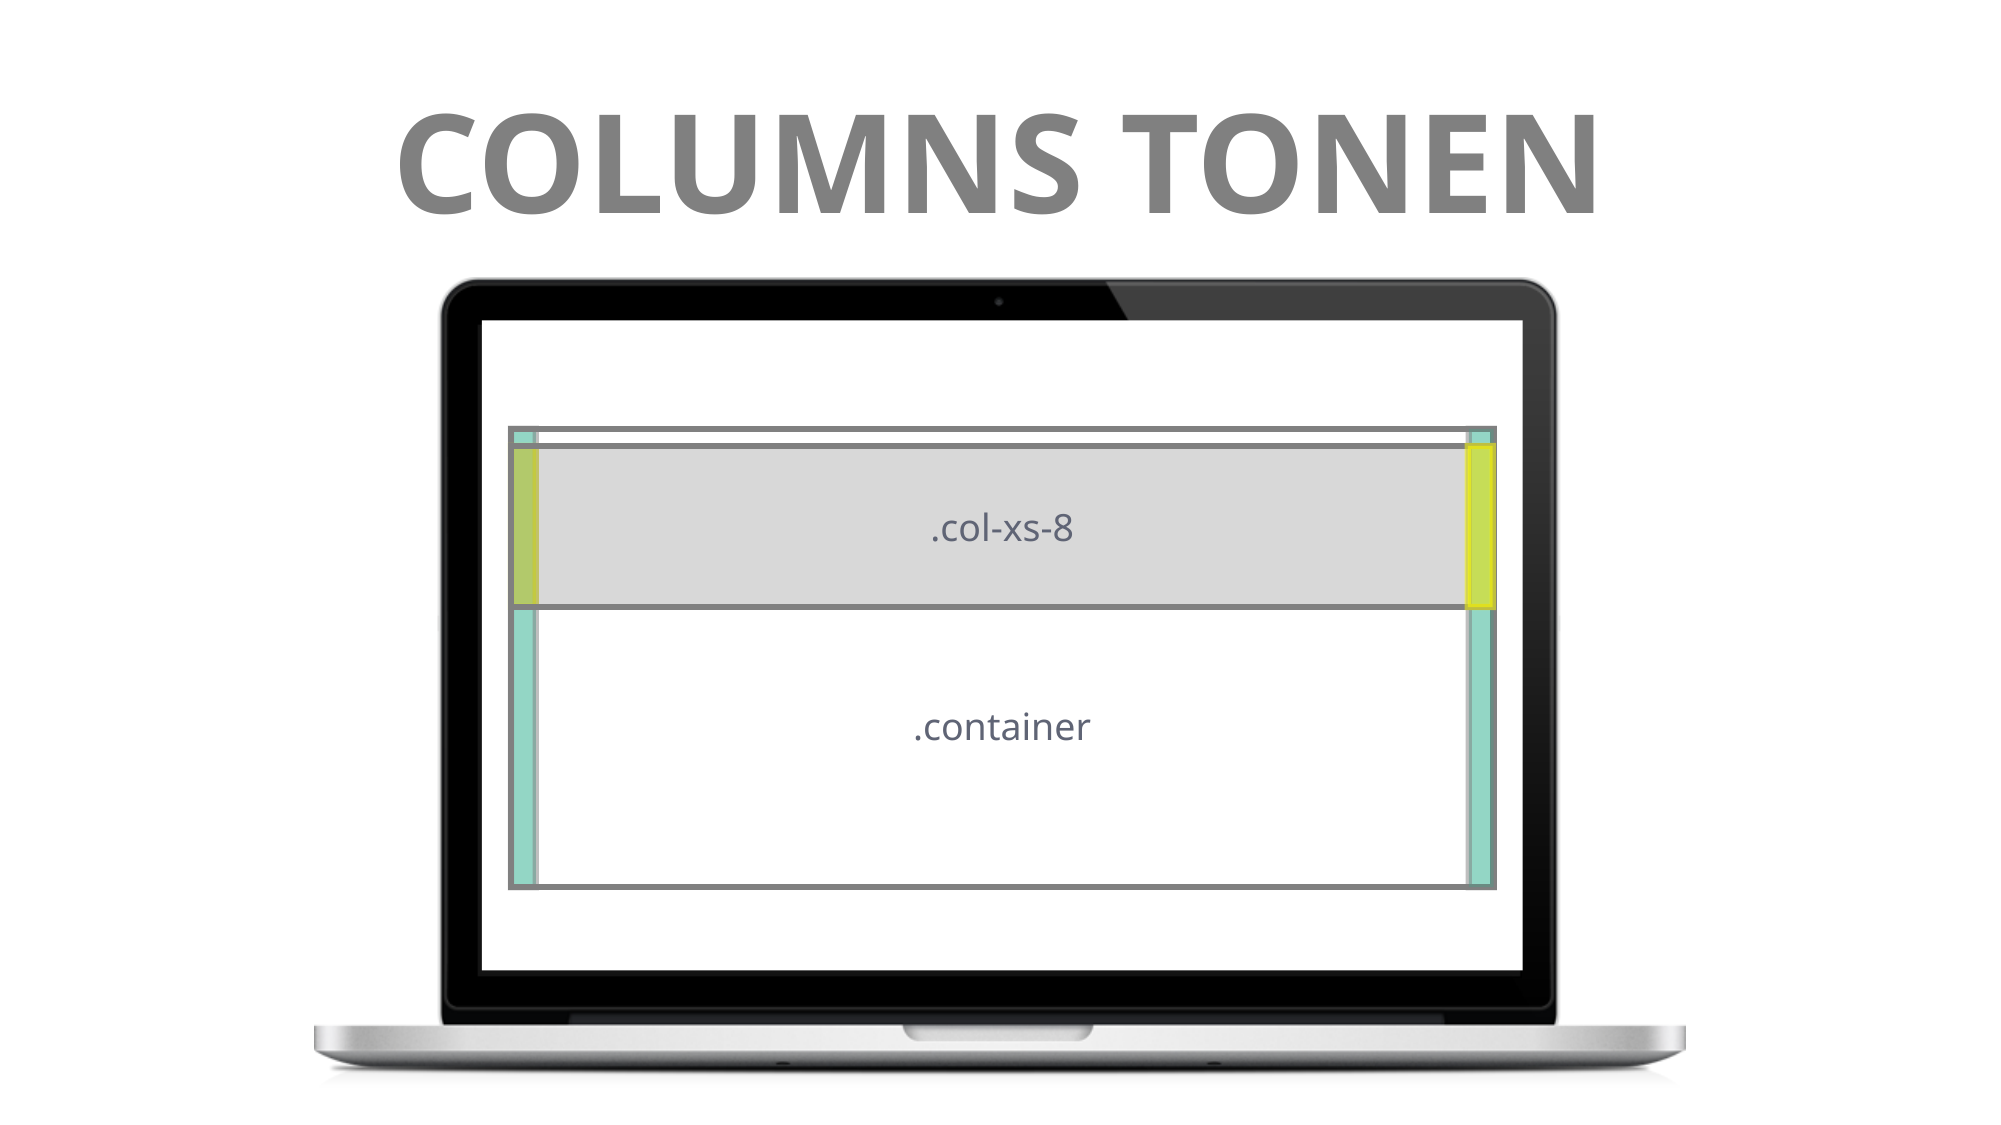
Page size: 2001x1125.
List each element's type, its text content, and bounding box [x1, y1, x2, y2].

text_box [481, 319, 1524, 971]
picture [314, 278, 1686, 1088]
title COLUMNS TONEN [137, 59, 1863, 278]
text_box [510, 428, 1494, 888]
